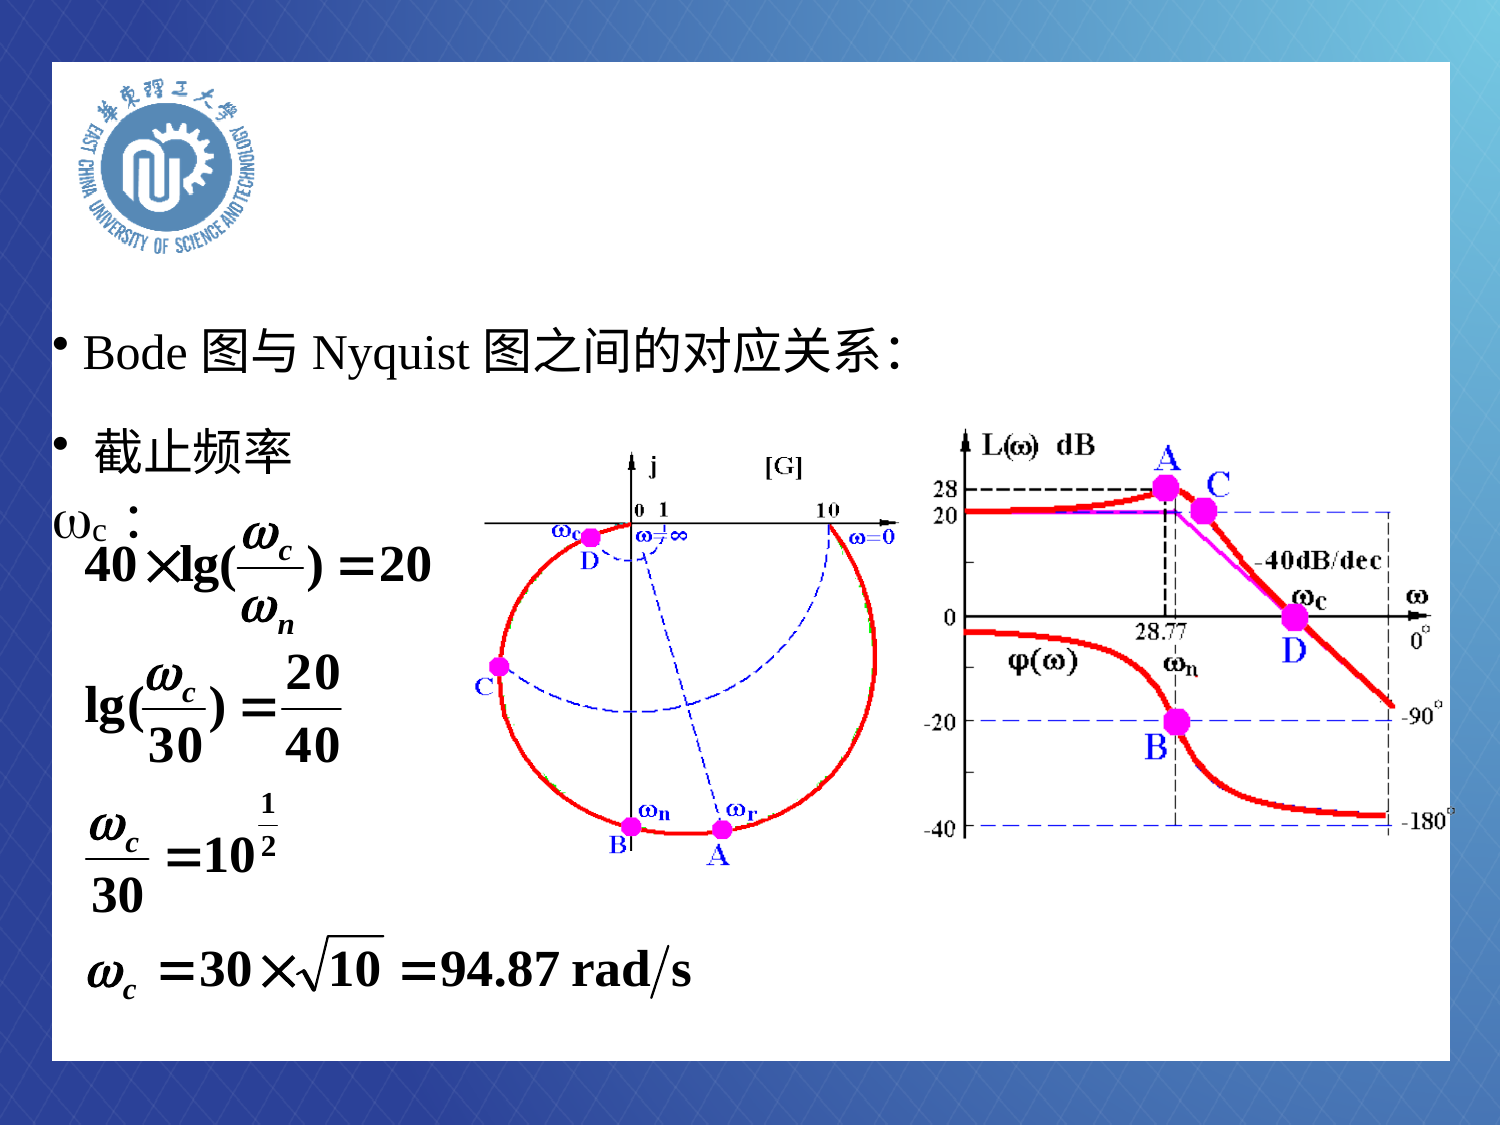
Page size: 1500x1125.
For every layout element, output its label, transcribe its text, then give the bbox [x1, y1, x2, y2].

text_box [918, 424, 1463, 848]
picture [0, 0, 1500, 1125]
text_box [76, 777, 287, 926]
text_box Bode图与Nyquist图之间的对应关系： [37, 312, 913, 388]
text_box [474, 671, 498, 702]
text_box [637, 550, 728, 836]
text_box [1278, 630, 1308, 671]
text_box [578, 546, 600, 575]
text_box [1153, 703, 1202, 747]
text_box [676, 497, 846, 717]
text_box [76, 494, 442, 647]
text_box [546, 517, 589, 545]
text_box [634, 833, 650, 844]
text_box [1205, 462, 1237, 507]
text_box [587, 497, 676, 566]
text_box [482, 445, 904, 851]
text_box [499, 497, 632, 717]
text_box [1143, 470, 1191, 514]
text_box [76, 636, 354, 776]
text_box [593, 524, 609, 555]
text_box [482, 653, 518, 684]
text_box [1137, 724, 1173, 768]
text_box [702, 859, 733, 876]
text_box 截止频率 wc： [37, 412, 400, 558]
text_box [634, 798, 676, 825]
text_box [1272, 599, 1320, 643]
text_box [603, 828, 630, 859]
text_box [1149, 437, 1185, 482]
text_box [723, 798, 762, 830]
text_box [1180, 493, 1229, 537]
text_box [614, 814, 628, 827]
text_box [78, 925, 703, 1013]
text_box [705, 817, 741, 847]
